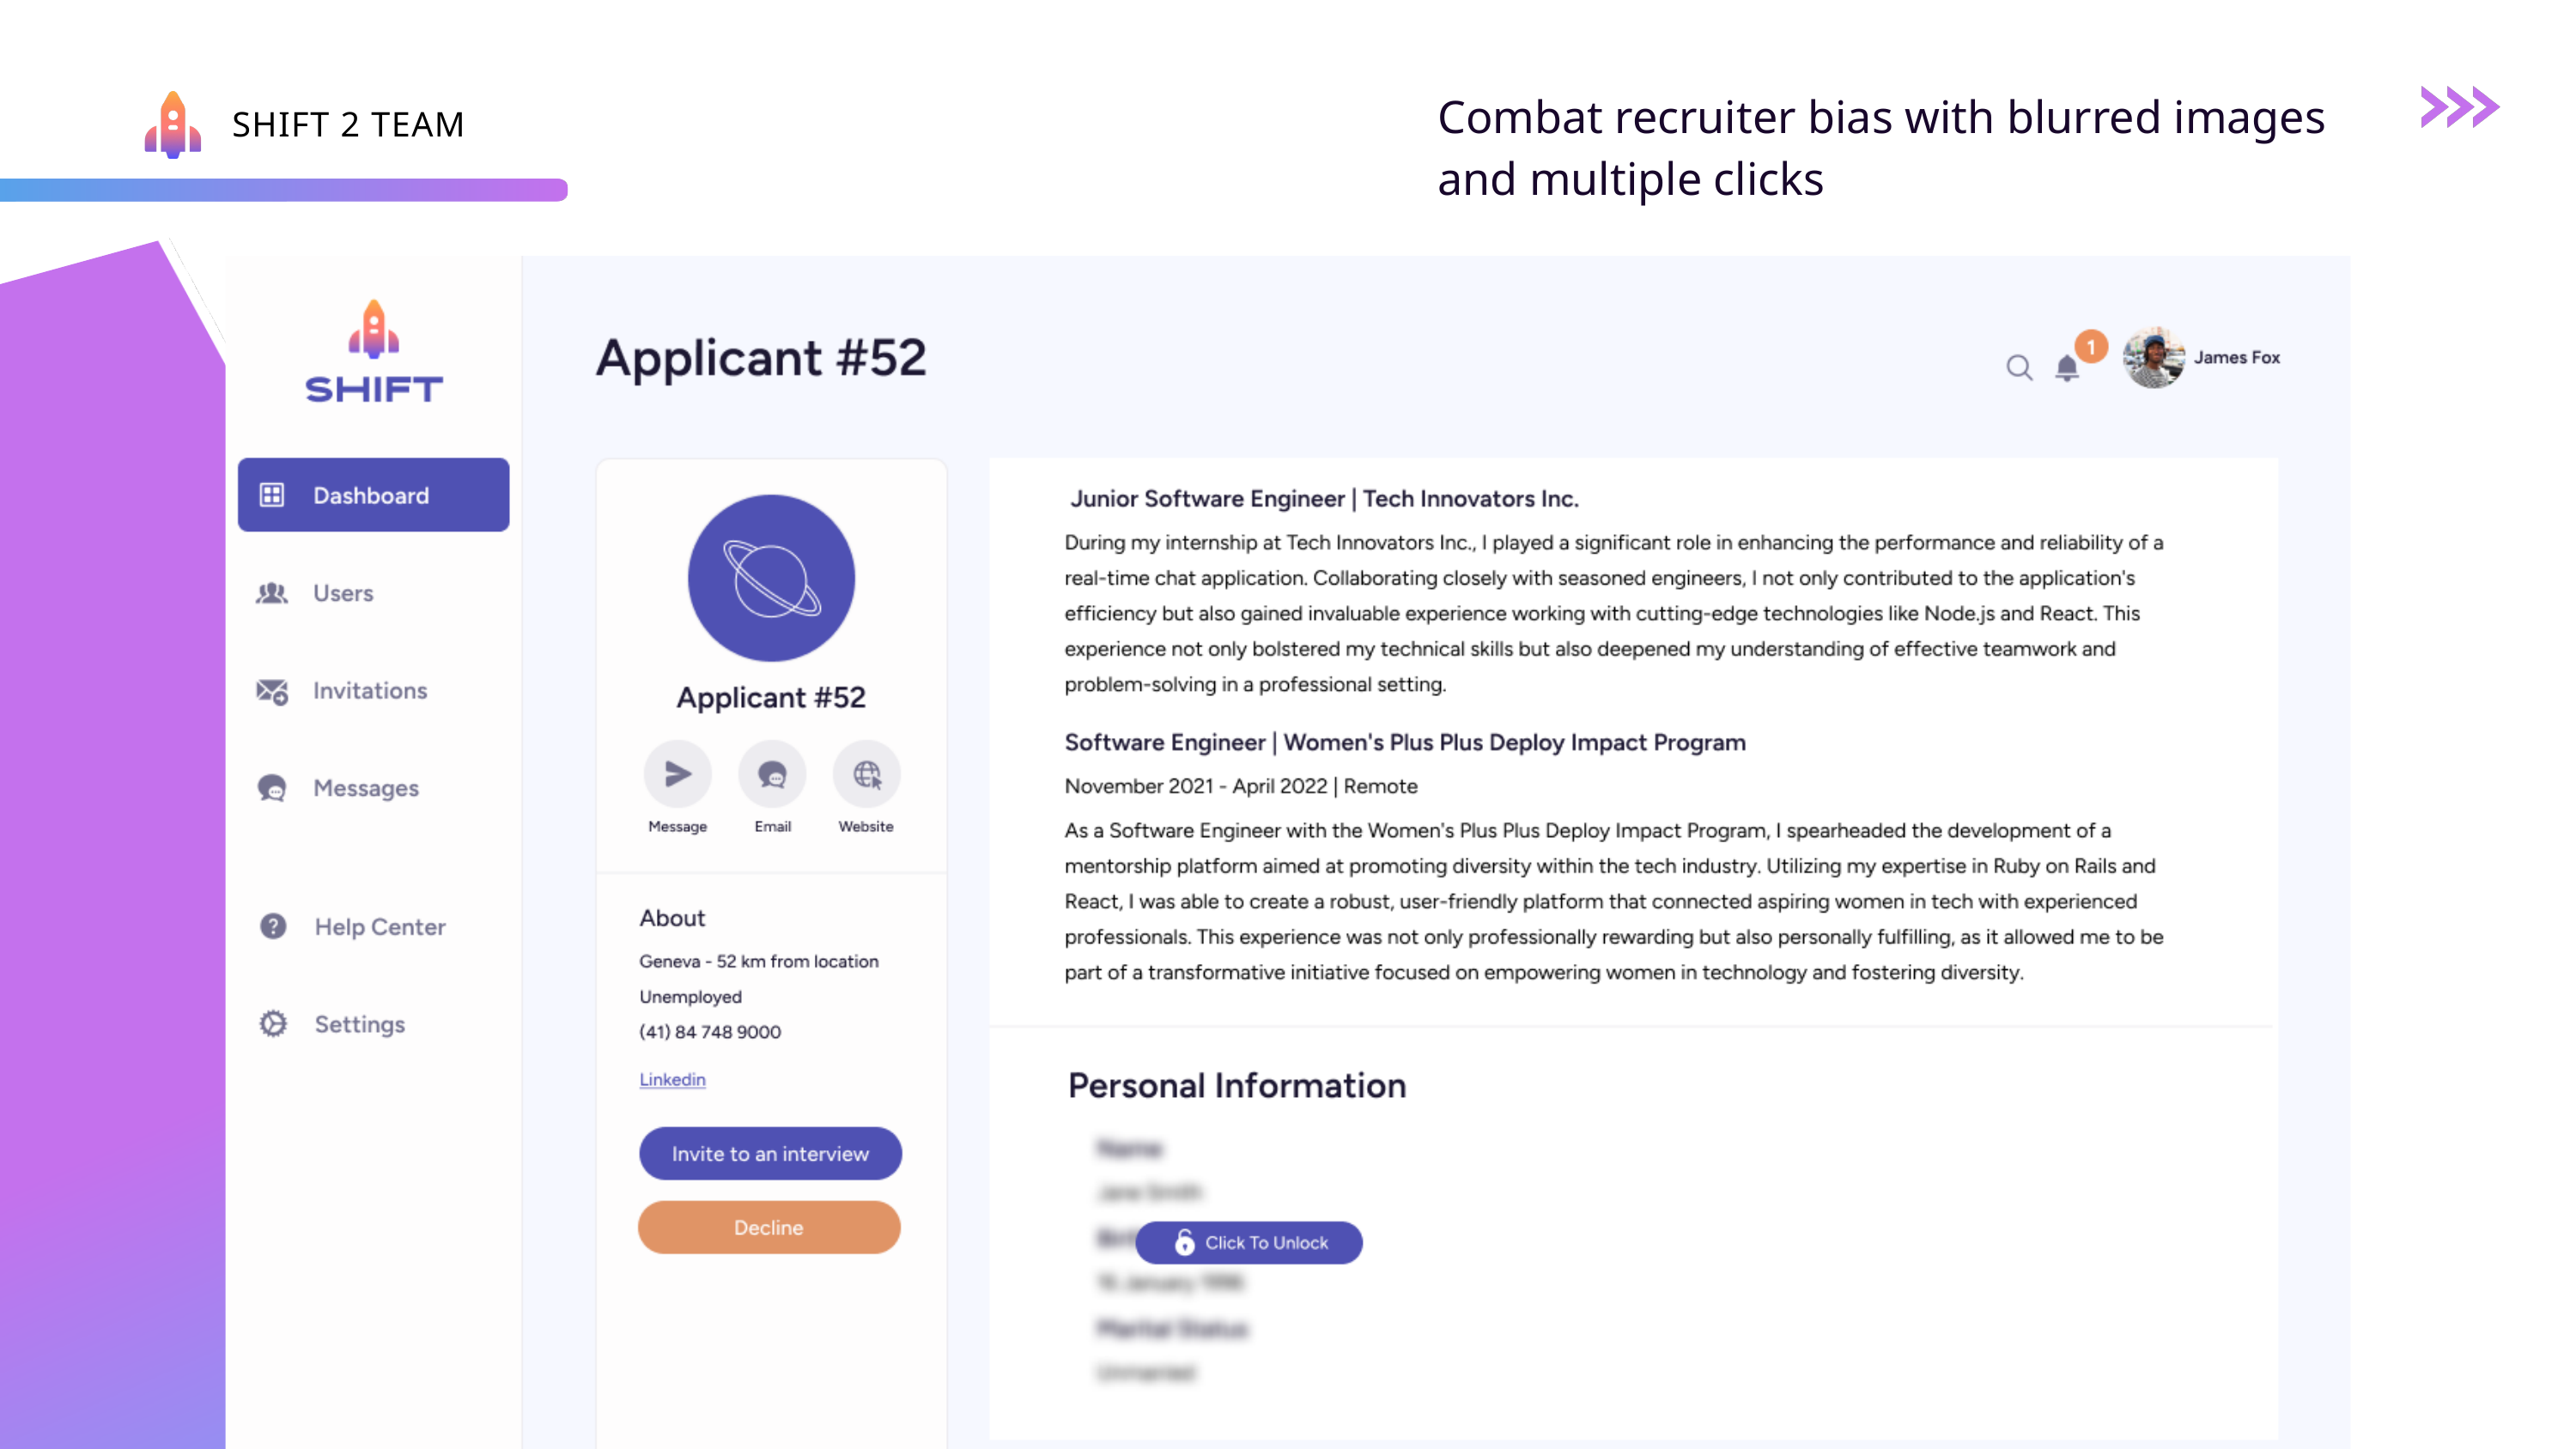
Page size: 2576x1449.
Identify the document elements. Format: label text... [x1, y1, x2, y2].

text_box [2421, 86, 2500, 129]
text_box [0, 179, 568, 202]
text_box [0, 86, 766, 1449]
text_box SHIFT 2 TEAM [232, 106, 659, 144]
text_box [225, 256, 2351, 1449]
text_box Combat recruiter bias with blurred images and multiple clicks [1437, 79, 2370, 205]
text_box [144, 91, 202, 159]
